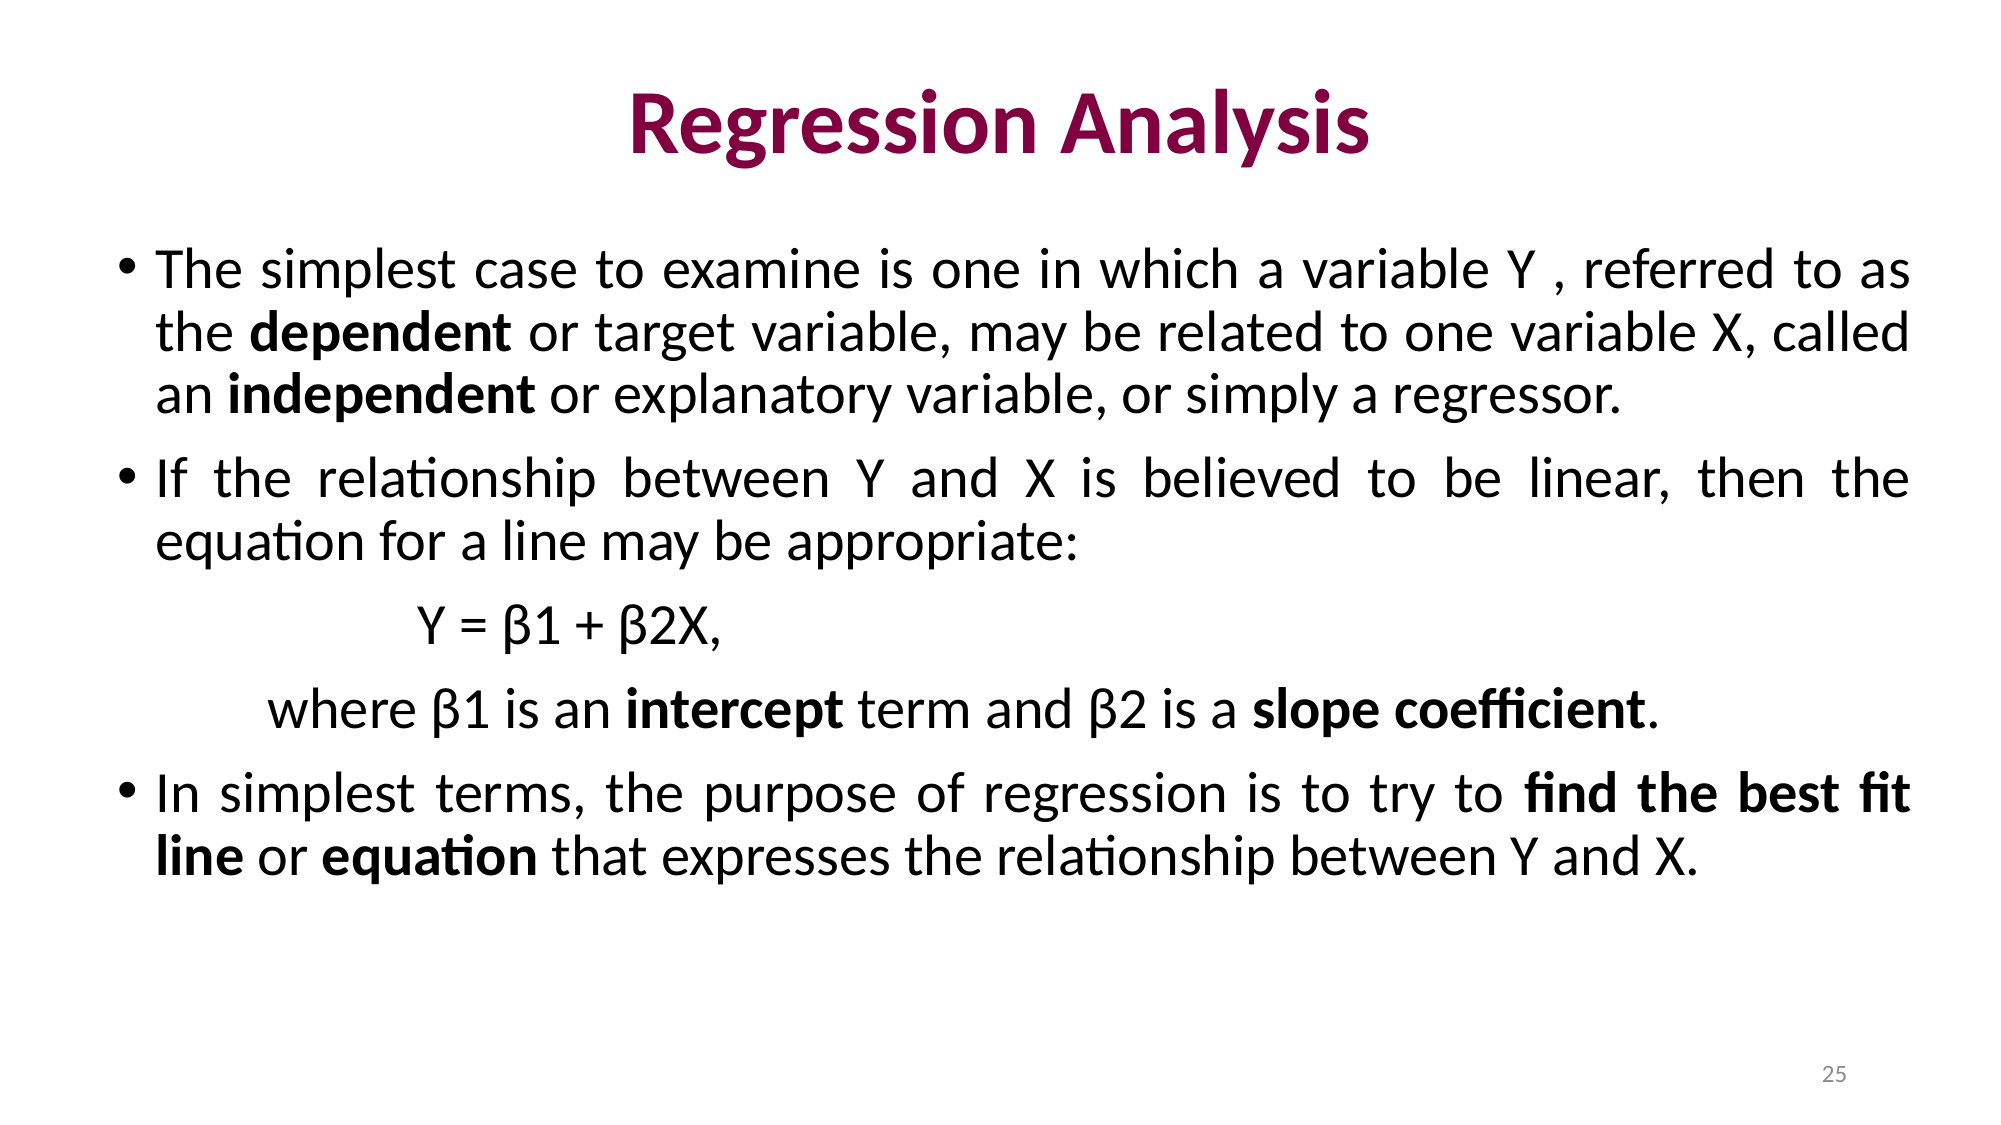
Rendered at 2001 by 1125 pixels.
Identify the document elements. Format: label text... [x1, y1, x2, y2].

title Regression Analysis [137, 59, 1863, 187]
slide_number 25 [1412, 1042, 1863, 1103]
list The simplest case to examine is one in which a variable Y , referred to as the dependent or target variable, may be related to one variable X, called an independent or explanatory variable, or simply a regressor. If the relationship between Y and X is believed to be linear, then the equation for a line may be appropriate: Y = β1 + β2X, where β1 is an intercept term and β2 is a slope coefficient. In simplest terms, the purpose of regression is to try to find the best fit line or equation that expresses the relationship between Y and X. [102, 230, 1927, 944]
